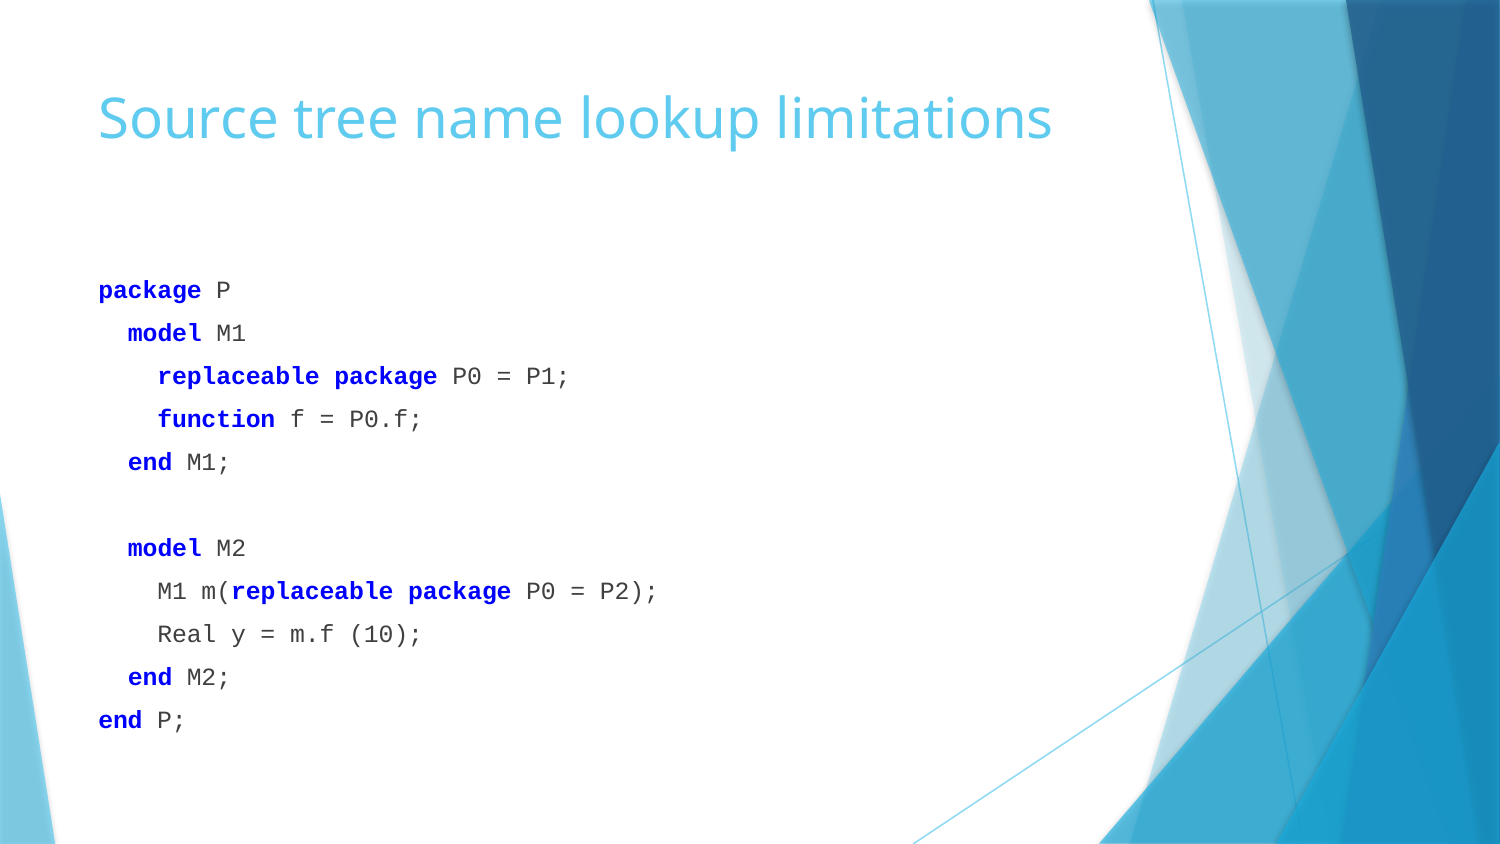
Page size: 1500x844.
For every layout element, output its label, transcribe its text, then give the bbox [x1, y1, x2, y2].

list package P model M1 replaceable package P0 = P1; function f = P0.f; end M1; model M2 M1 m(replaceable package P0 = P2); Real y = m.f (10); end M2; end P; [83, 265, 1141, 744]
title Source tree name lookup limitations [83, 75, 1141, 238]
